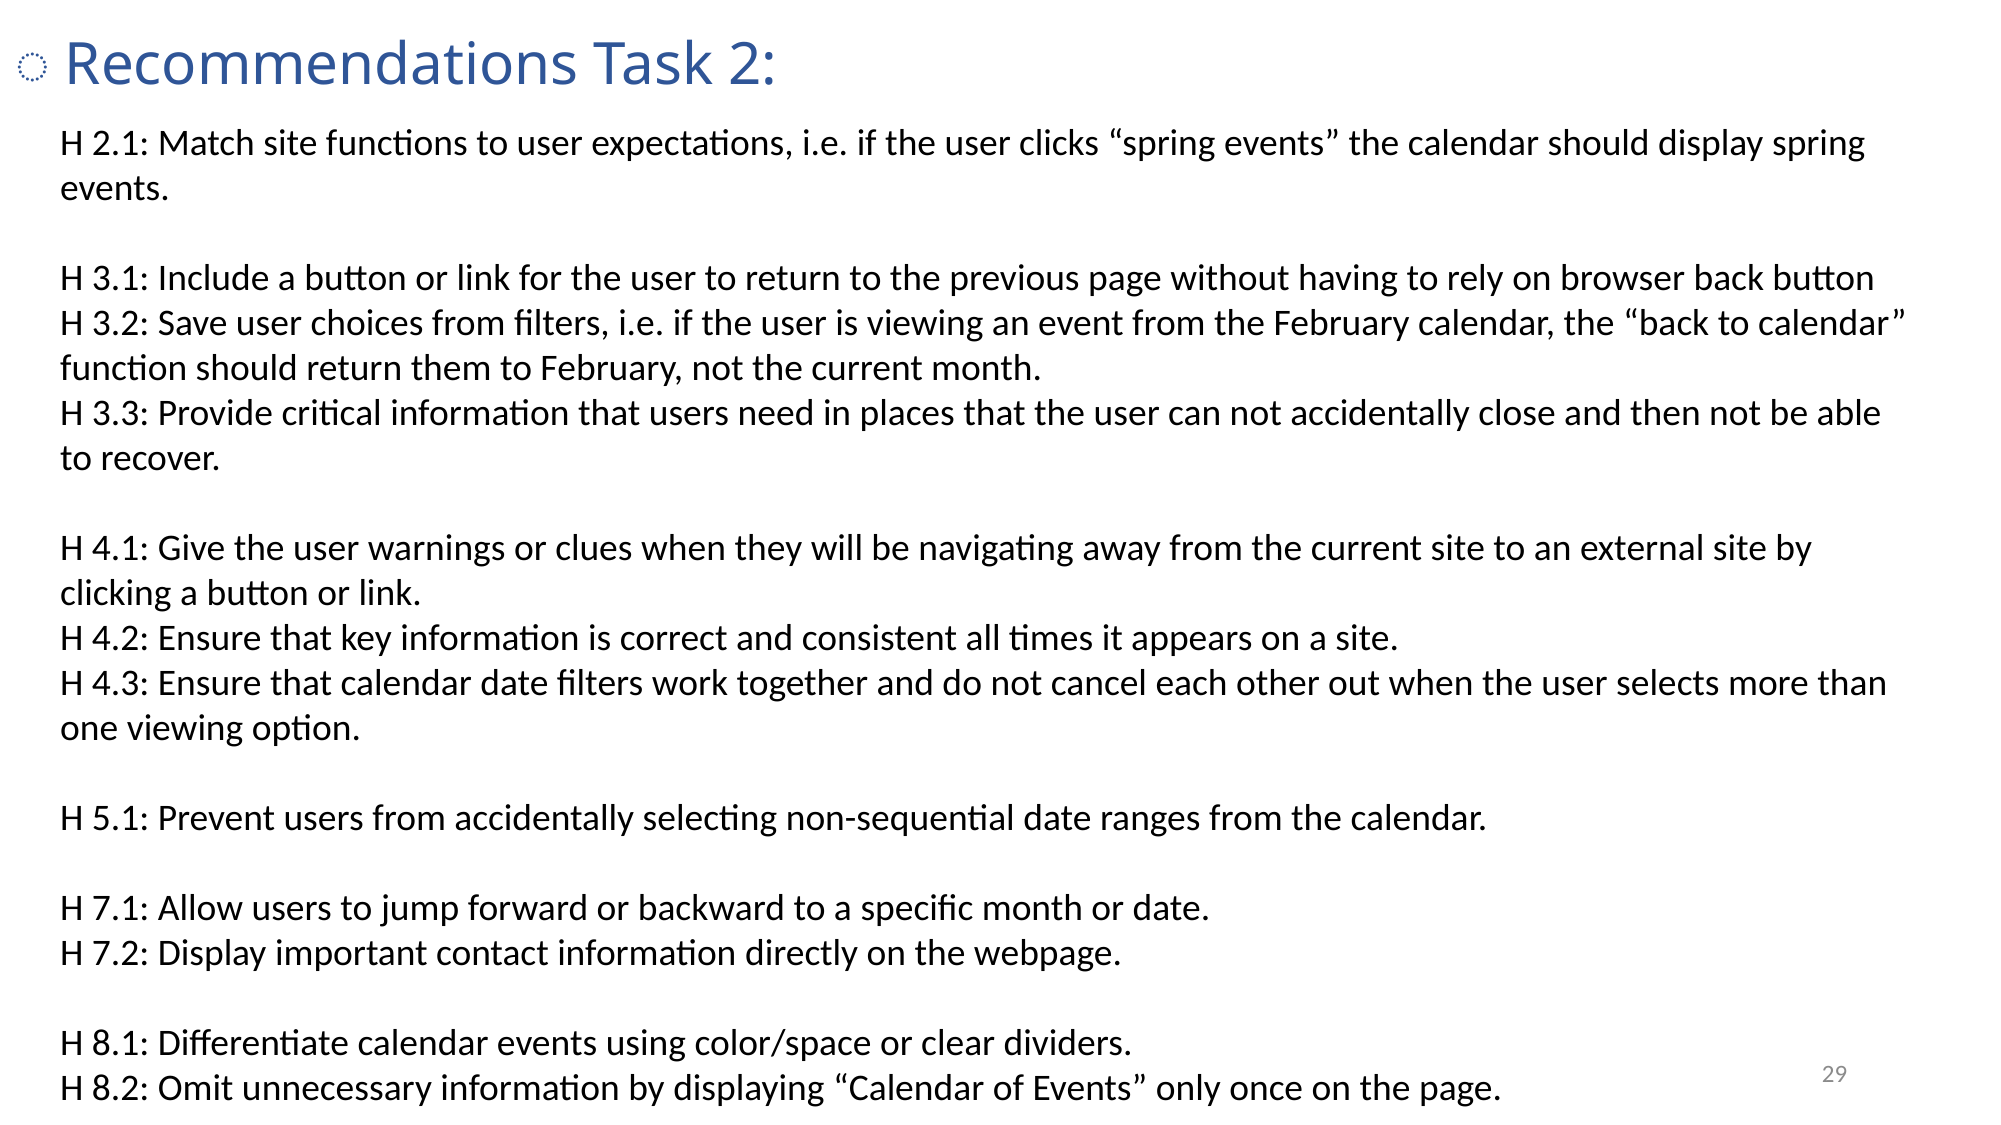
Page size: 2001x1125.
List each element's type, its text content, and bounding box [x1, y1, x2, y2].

title ◌ Recommendations Task 2: [0, 0, 1725, 149]
text_box H 2.1: Match site functions to user expectations, i.e. if the user clicks “spring events” the calendar should display spring events. H 3.1: Include a button or link for the user to return to the previous page without having to rely on browser back button H 3.2: Save user choices from filters, i.e. if the user is viewing an event from the February calendar, the “back to calendar” function should return them to February, not the current month. H 3.3: Provide critical information that users need in places that the user can not accidentally close and then not be able to recover. H 4.1: Give the user warnings or clues when they will be navigating away from the current site to an external site by clicking a button or link. H 4.2: Ensure that key information is correct and consistent all times it appears on a site. H 4.3: Ensure that calendar date filters work together and do not cancel each other out when the user selects more than one viewing option. H 5.1: Prevent users from accidentally selecting non-sequential date ranges from the calendar. H 7.1: Allow users to jump forward or backward to a specific month or date. H 7.2: Display important contact information directly on the webpage. H 8.1: Differentiate calendar events using color/space or clear dividers. H 8.2: Omit unnecessary information by displaying “Calendar of Events” only once on the page. [45, 110, 1932, 1115]
